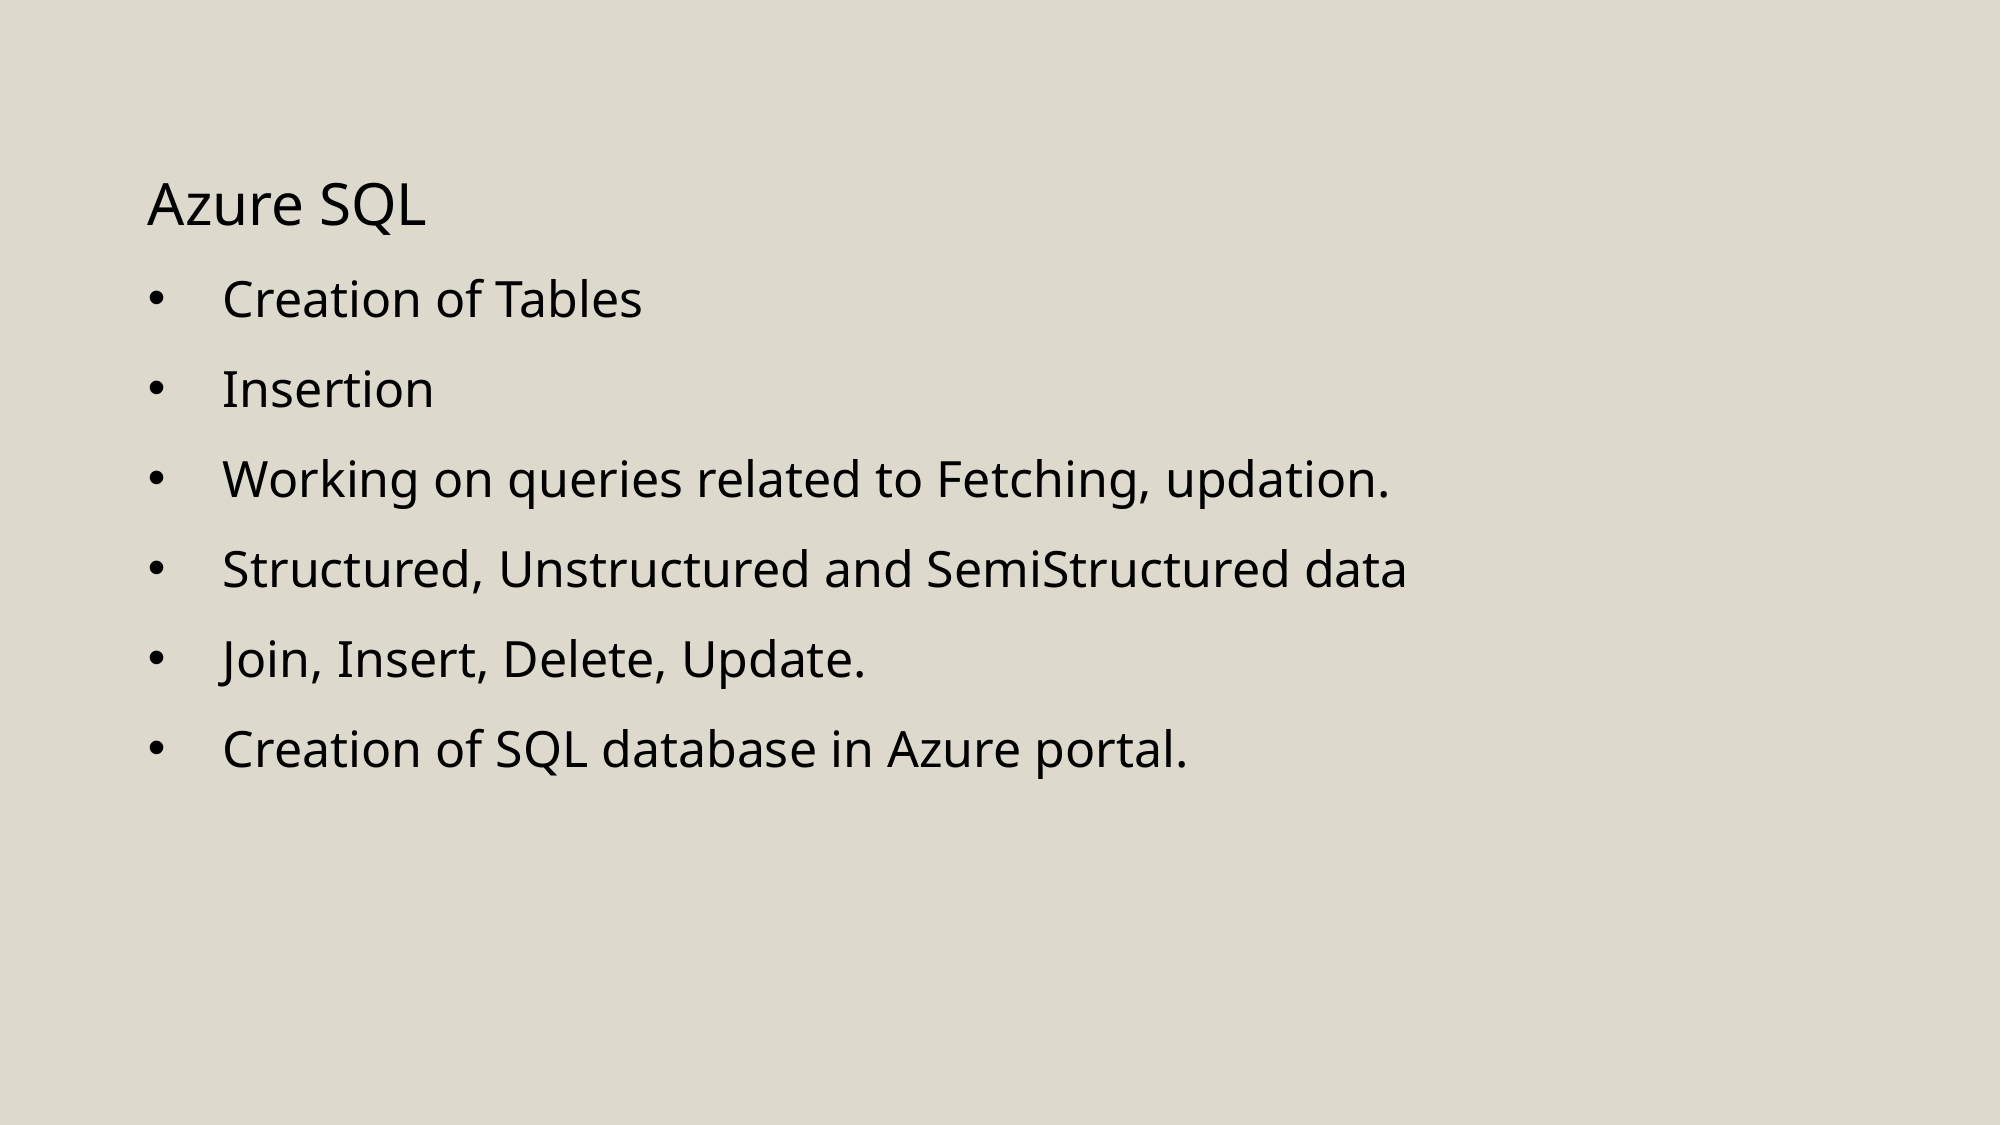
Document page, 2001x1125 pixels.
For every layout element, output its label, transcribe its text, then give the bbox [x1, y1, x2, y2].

text_box Azure SQL Creation of Tables Insertion Working on queries related to Fetching, updation. Structured, Unstructured and SemiStructured data Join, Insert, Delete, Update. Creation of SQL database in Azure portal. [133, 124, 1908, 995]
